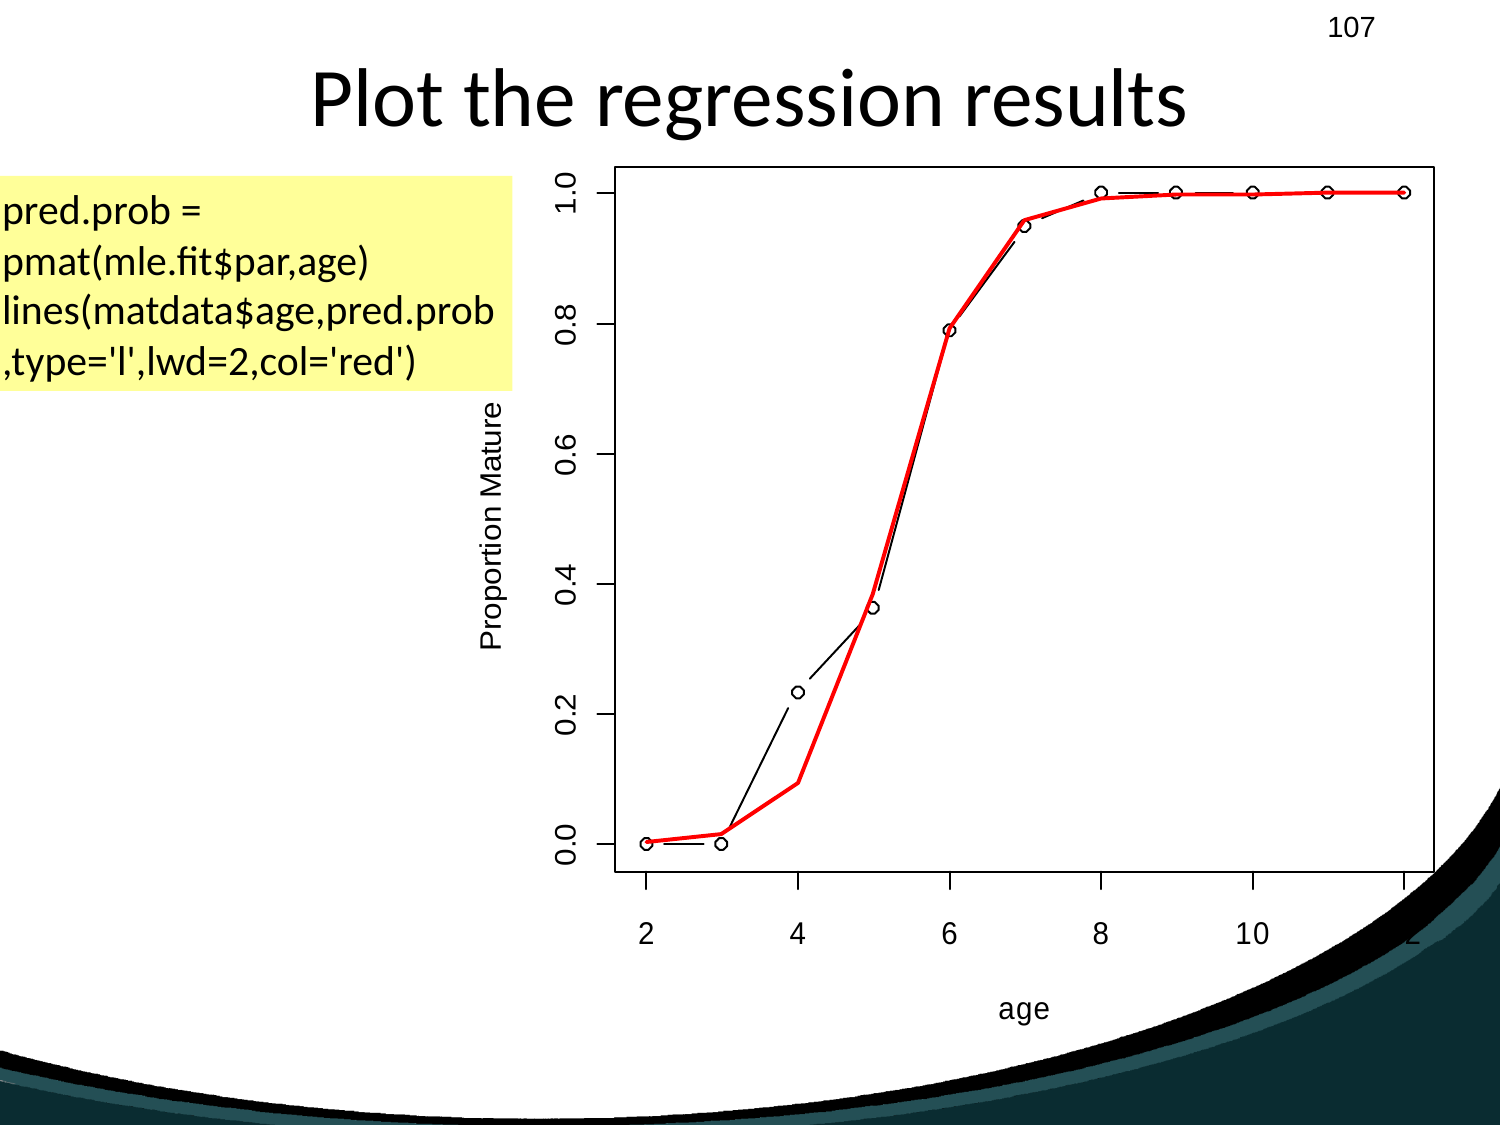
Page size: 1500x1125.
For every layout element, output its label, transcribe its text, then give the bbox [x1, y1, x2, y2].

picture [0, 0, 1500, 1125]
title Plot the regression results [76, 24, 456, 162]
text_box pred.prob = pmat(mle.fit$par,age) lines(matdata$age,pred.prob,type='l',lwd=2,col='red') [0, 175, 456, 391]
